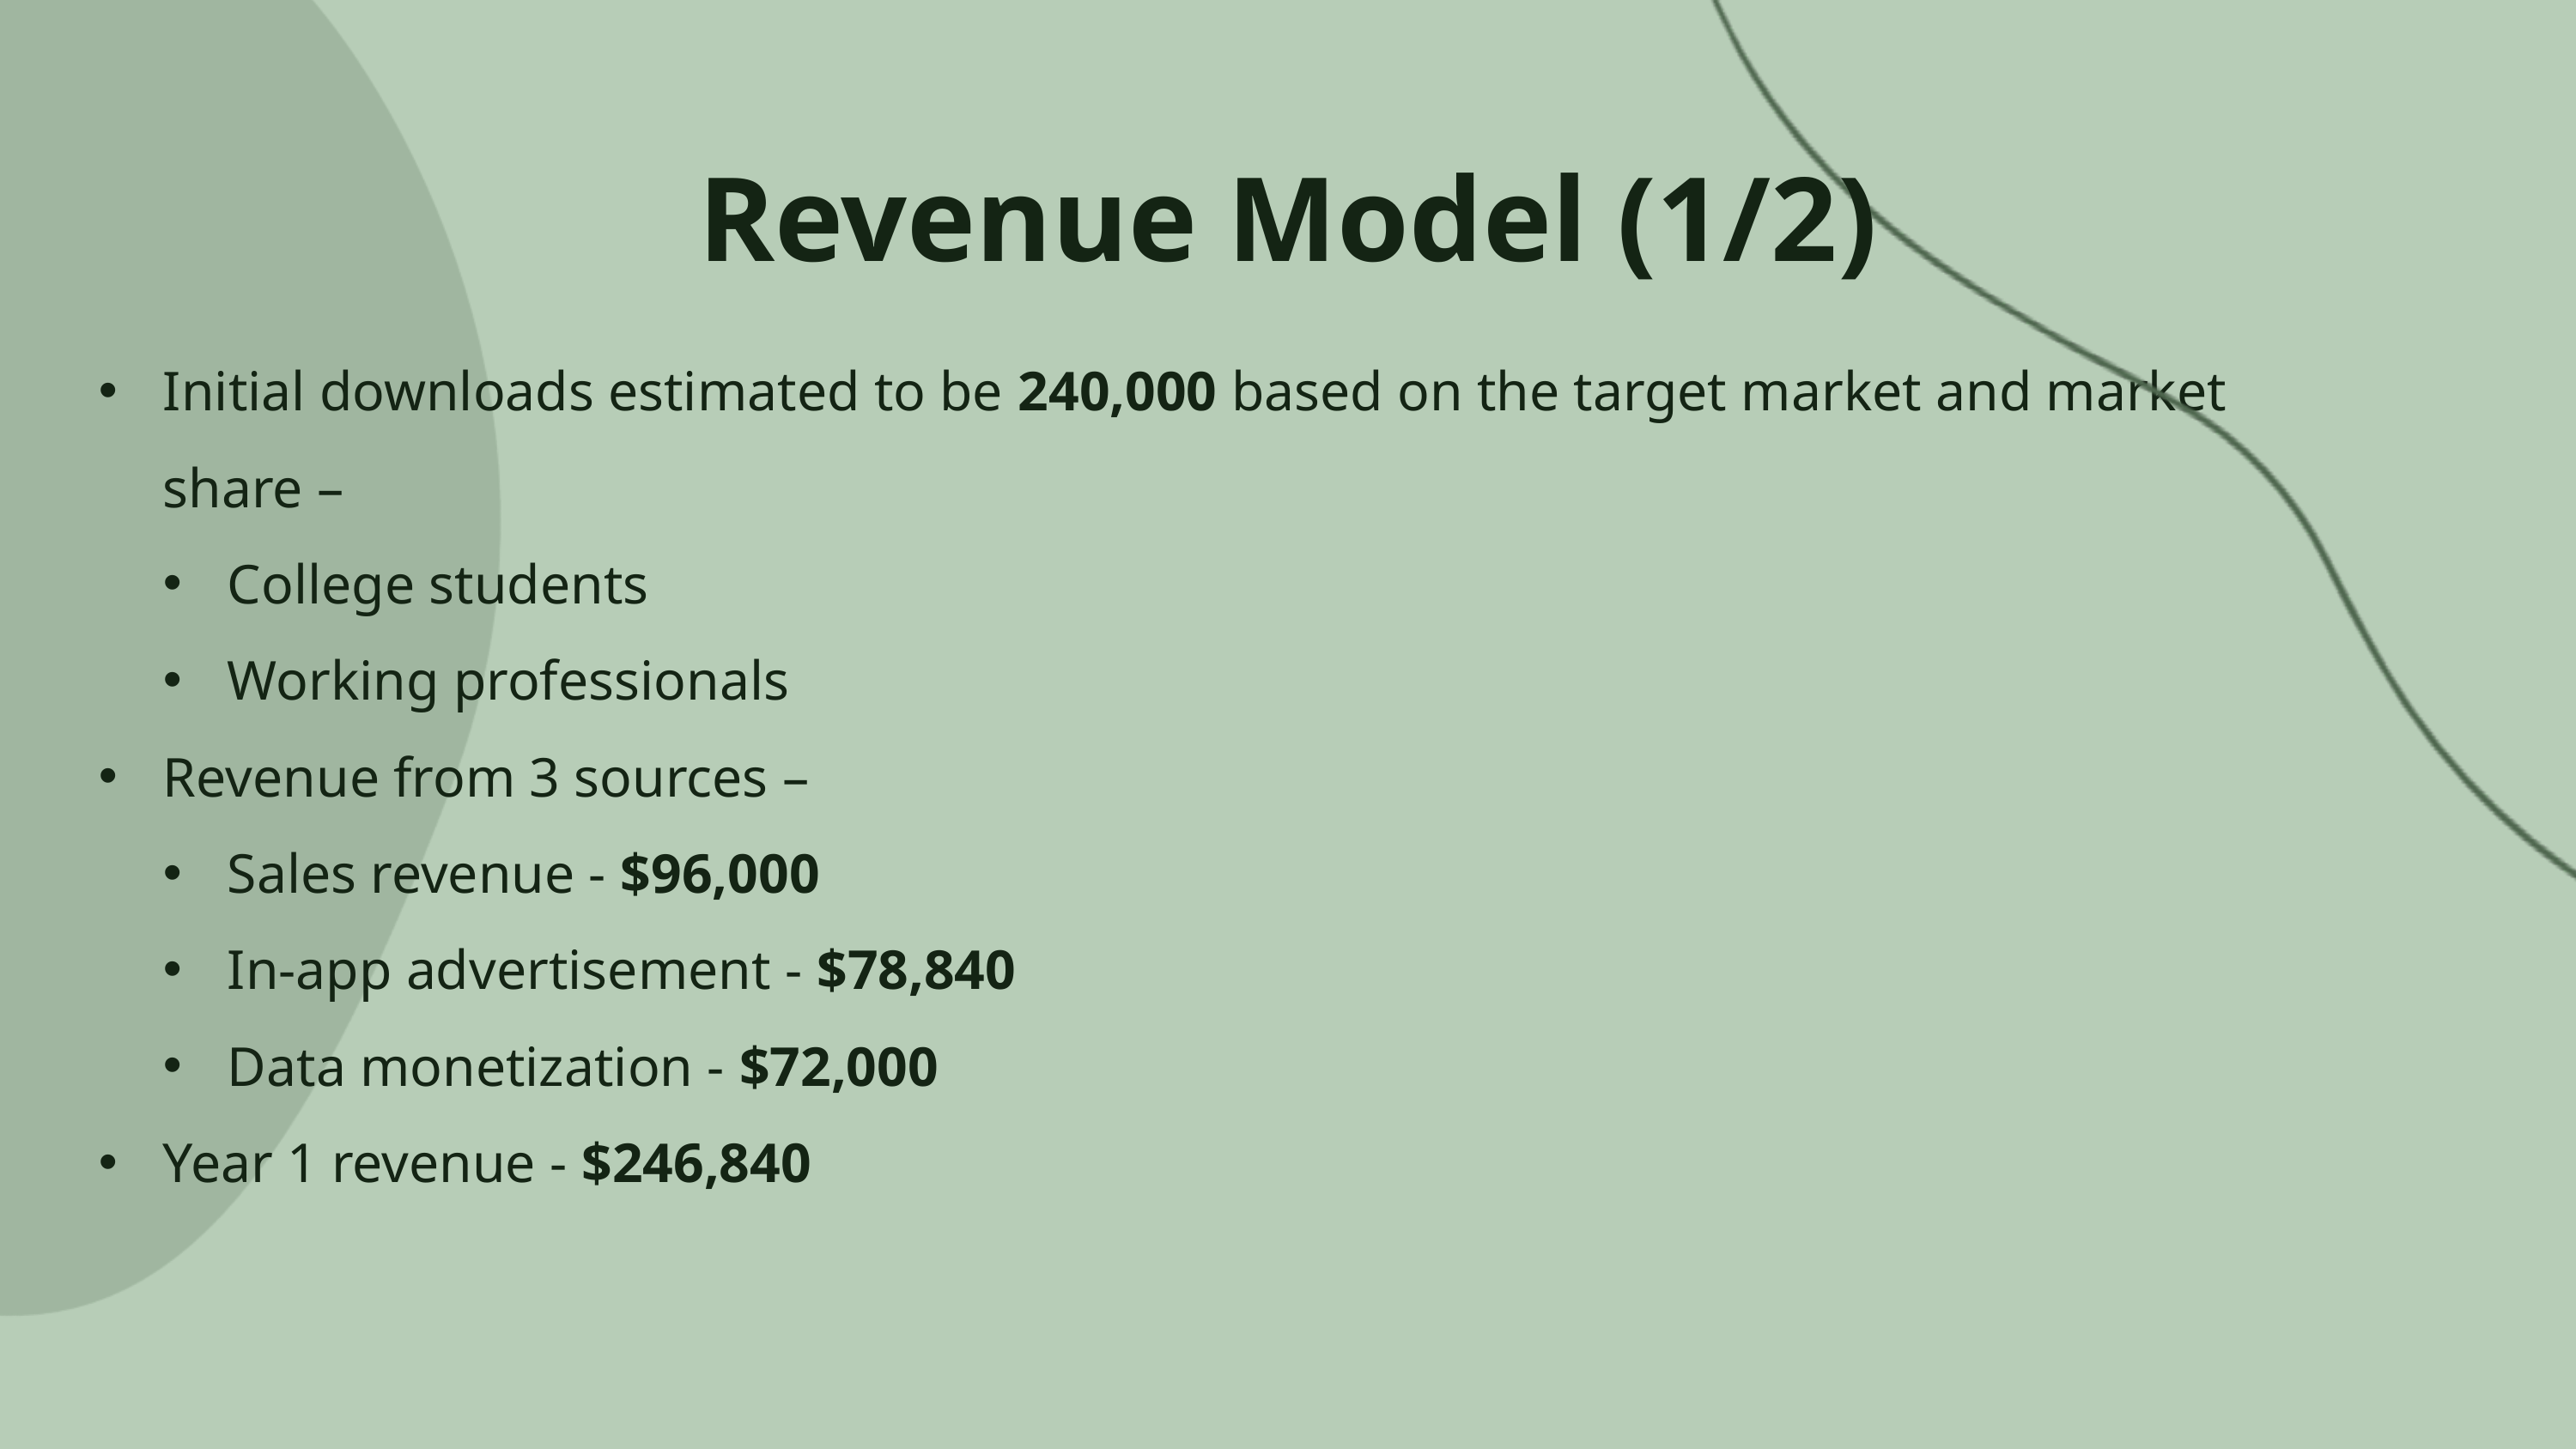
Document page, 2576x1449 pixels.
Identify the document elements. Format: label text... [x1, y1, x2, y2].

picture [0, 0, 605, 1282]
picture [1383, 0, 2576, 1084]
text_box Initial downloads estimated to be 240,000 based on the target market and market share – College students Working professionals Revenue from 3 sources – Sales revenue - $96,000 In-app advertisement - $78,840 Data monetization - $72,000 Year 1 revenue - $246,840 [608, 324, 2360, 1194]
text_box Revenue Model (1/2) [608, 144, 1839, 285]
